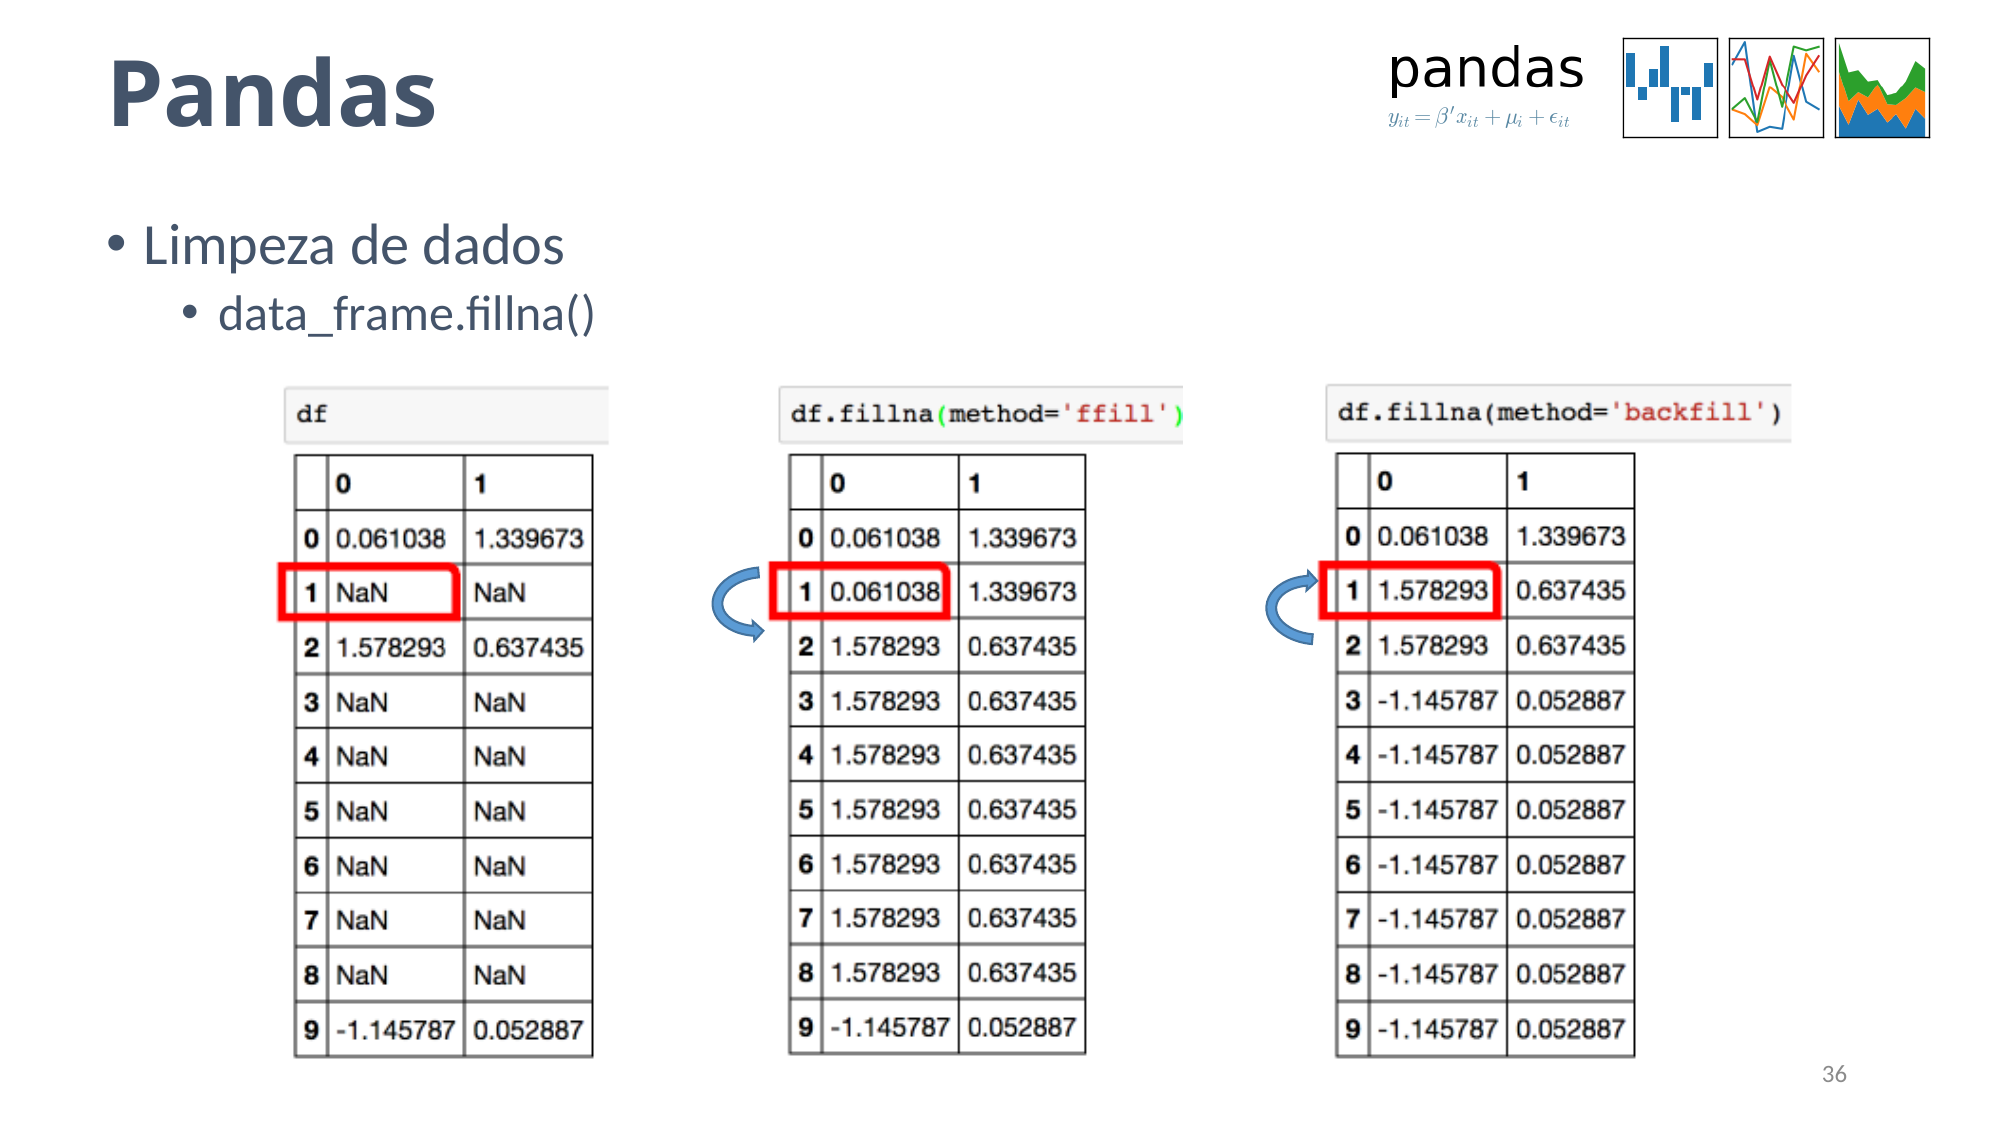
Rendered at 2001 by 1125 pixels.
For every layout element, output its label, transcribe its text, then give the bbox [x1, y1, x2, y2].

slide_number 36 [1412, 1042, 1863, 1103]
title Pandas [91, 15, 1946, 178]
text_box [1265, 575, 1305, 645]
text_box [711, 566, 762, 644]
list Limpeza de dados data_frame.fillna() [91, 206, 1925, 1014]
picture [1357, 25, 1946, 148]
picture [273, 377, 630, 1075]
picture [1305, 375, 1807, 1075]
picture [762, 377, 1183, 1069]
